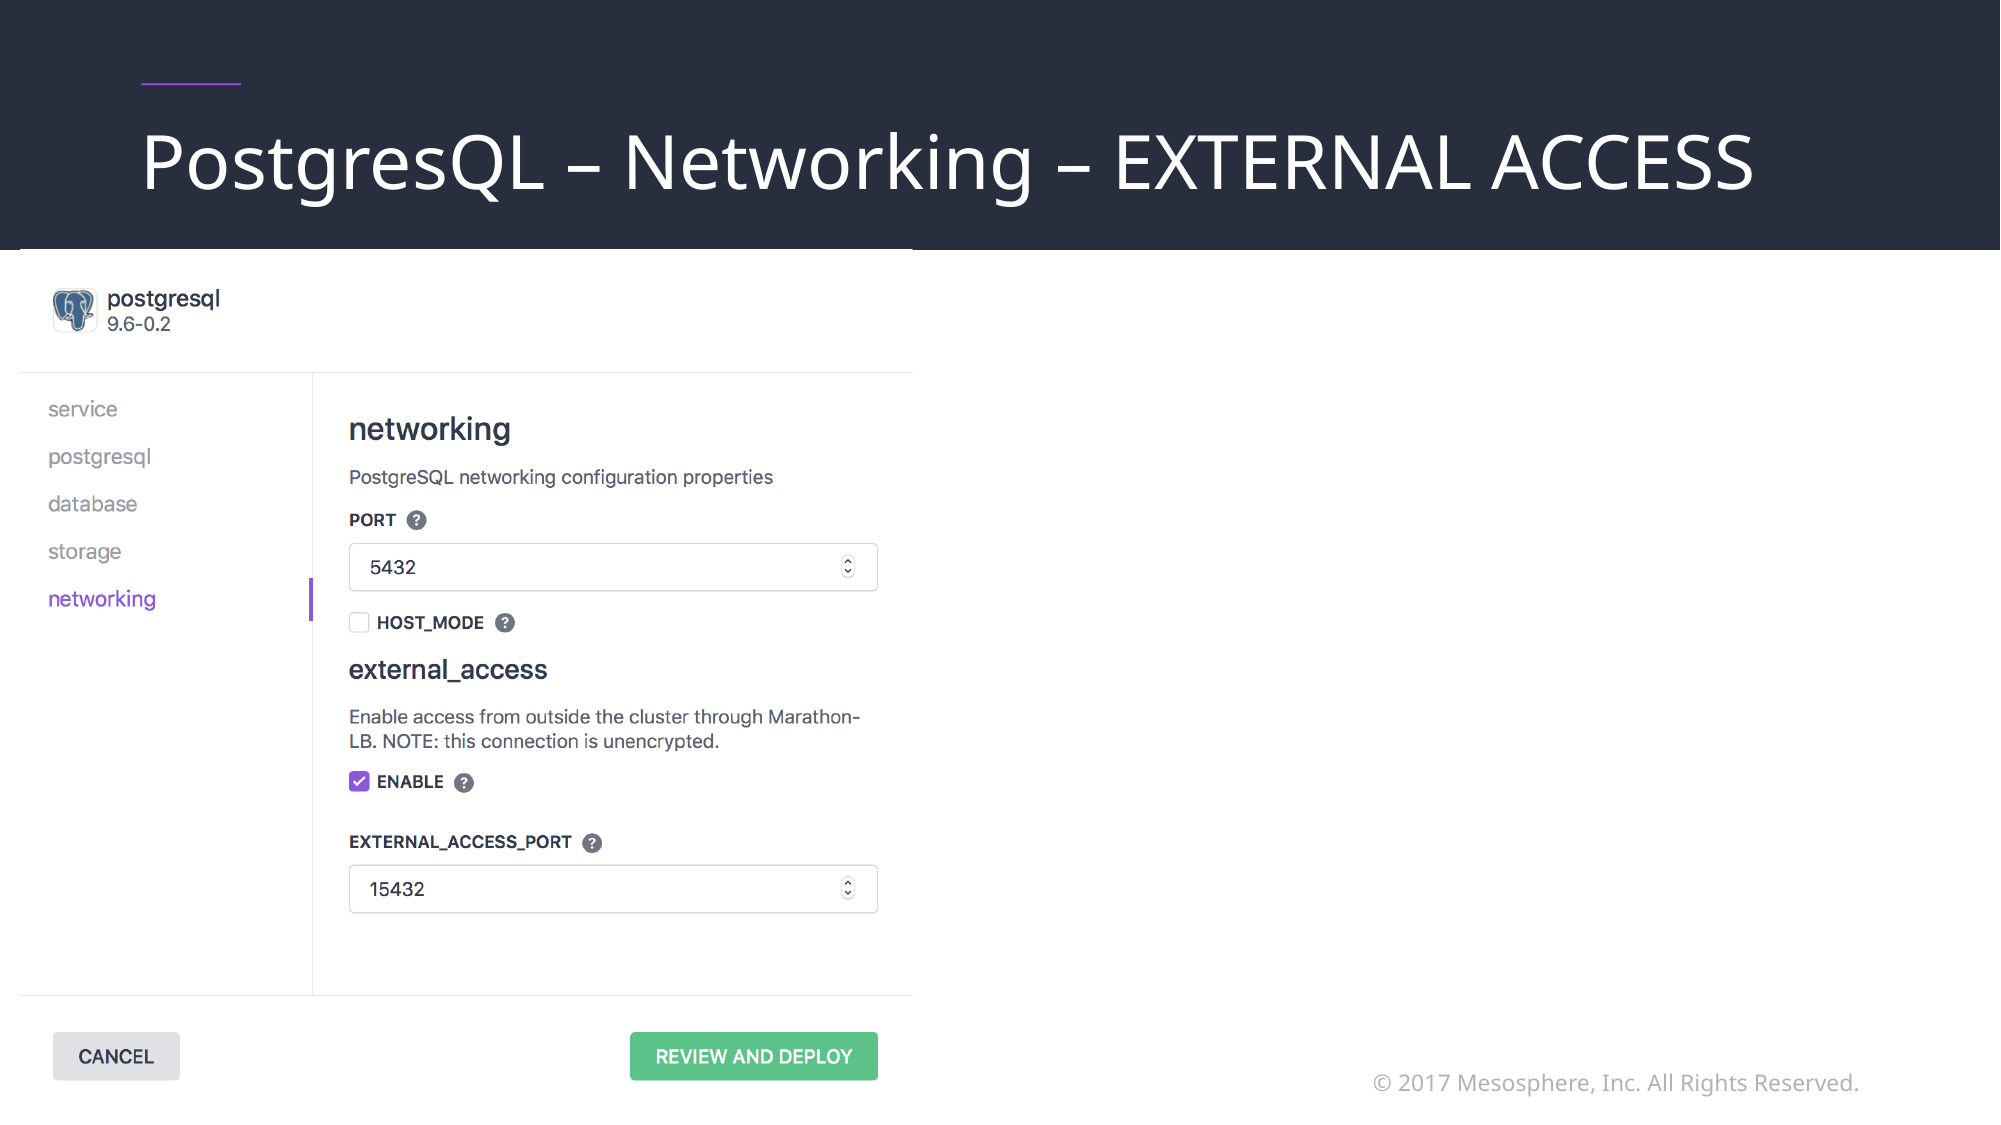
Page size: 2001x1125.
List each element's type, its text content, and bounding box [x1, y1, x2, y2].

picture [19, 249, 913, 1113]
title PostgresQL – Networking – EXTERNAL ACCESS [125, 99, 1876, 194]
